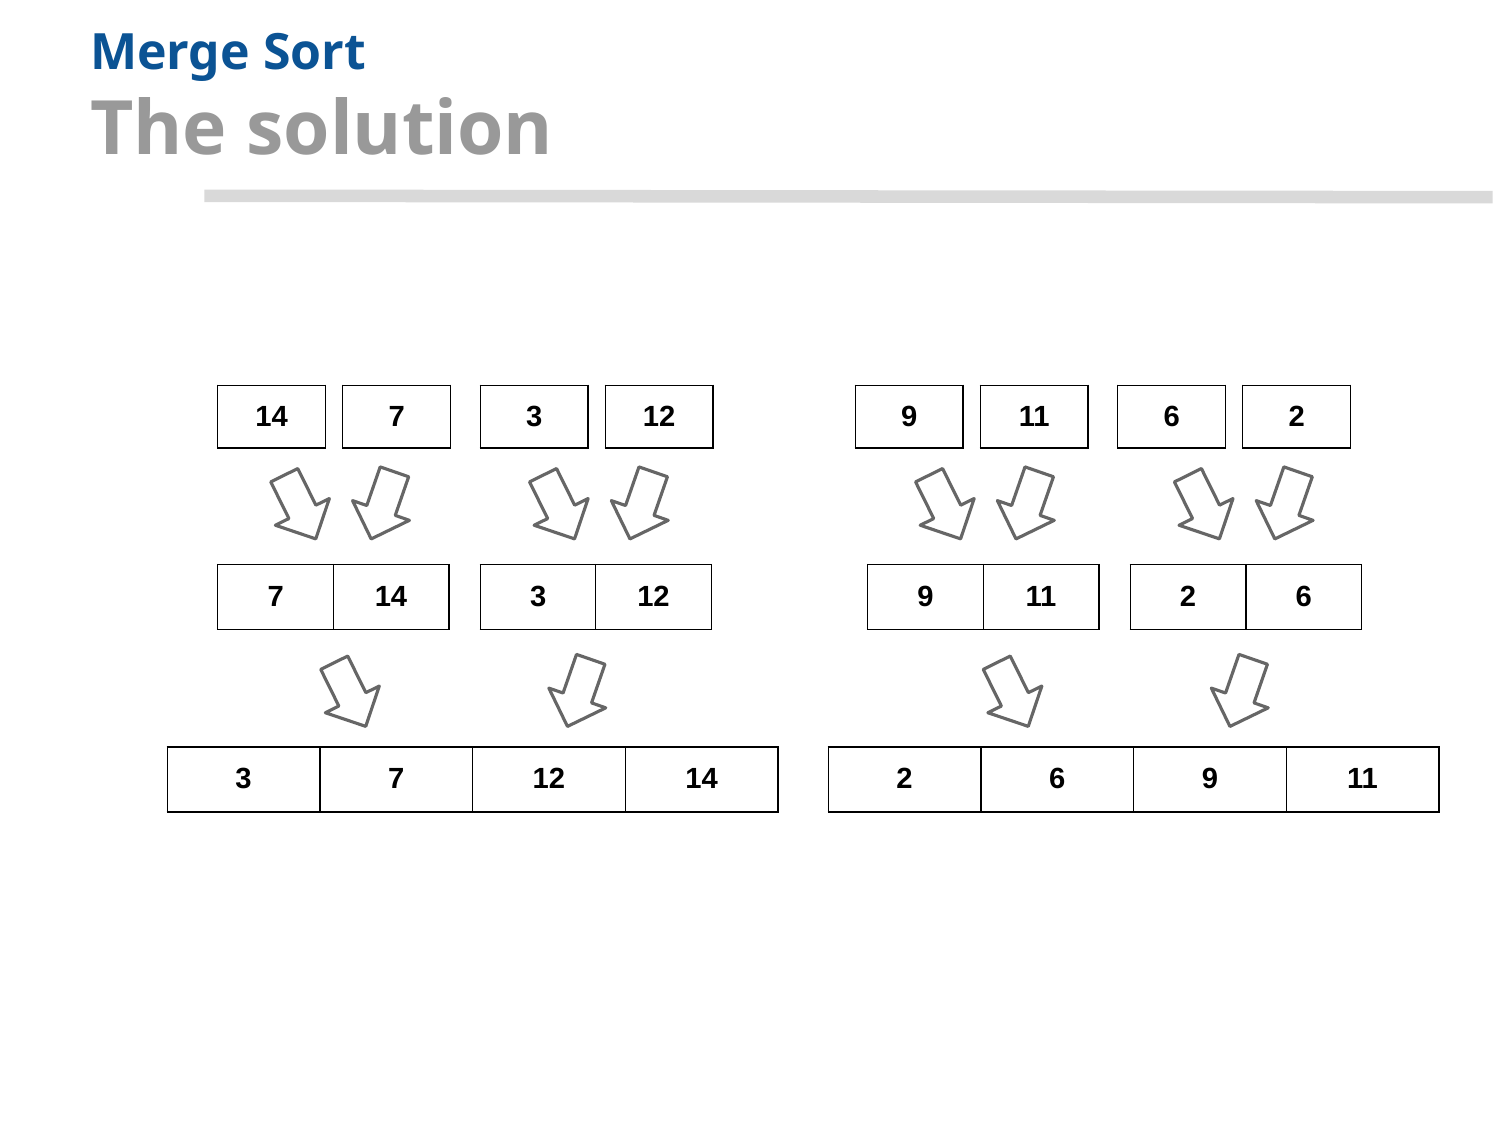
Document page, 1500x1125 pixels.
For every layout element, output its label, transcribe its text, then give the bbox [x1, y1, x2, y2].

text_box [548, 654, 606, 727]
table_header 6 [1247, 565, 1361, 629]
text_box [320, 656, 380, 727]
table_header 6 [982, 748, 1133, 811]
text_box [997, 466, 1055, 539]
text_box [611, 466, 669, 539]
table_header 12 [473, 748, 625, 811]
text_box [915, 468, 975, 539]
text_box [270, 468, 330, 539]
table_header 14 [218, 386, 325, 447]
table_header 7 [218, 565, 333, 629]
text_box [983, 656, 1042, 727]
text_box [1256, 466, 1314, 539]
table_header 3 [168, 748, 319, 811]
text_box [1174, 468, 1234, 539]
table_header 9 [856, 386, 962, 447]
table_header 14 [626, 748, 777, 811]
table_header 12 [606, 386, 712, 447]
table_header 7 [343, 386, 450, 447]
table_header 2 [1243, 386, 1350, 447]
table_header 11 [984, 565, 1098, 629]
table_header 9 [868, 565, 983, 629]
text_box [352, 466, 410, 539]
table_header 3 [481, 386, 587, 447]
table_header 12 [596, 565, 711, 629]
table_header 11 [1287, 748, 1438, 811]
table_header 11 [981, 386, 1087, 447]
table_header 14 [334, 565, 448, 629]
table_header 3 [481, 565, 595, 629]
table_header 7 [321, 748, 472, 811]
text_box [1211, 654, 1269, 727]
table_header 2 [1131, 565, 1245, 629]
title Merge Sort The solution [75, 45, 1425, 185]
table_header 9 [1134, 748, 1286, 811]
text_box [529, 468, 589, 539]
table_header 2 [829, 748, 980, 811]
table_header 6 [1118, 386, 1225, 447]
